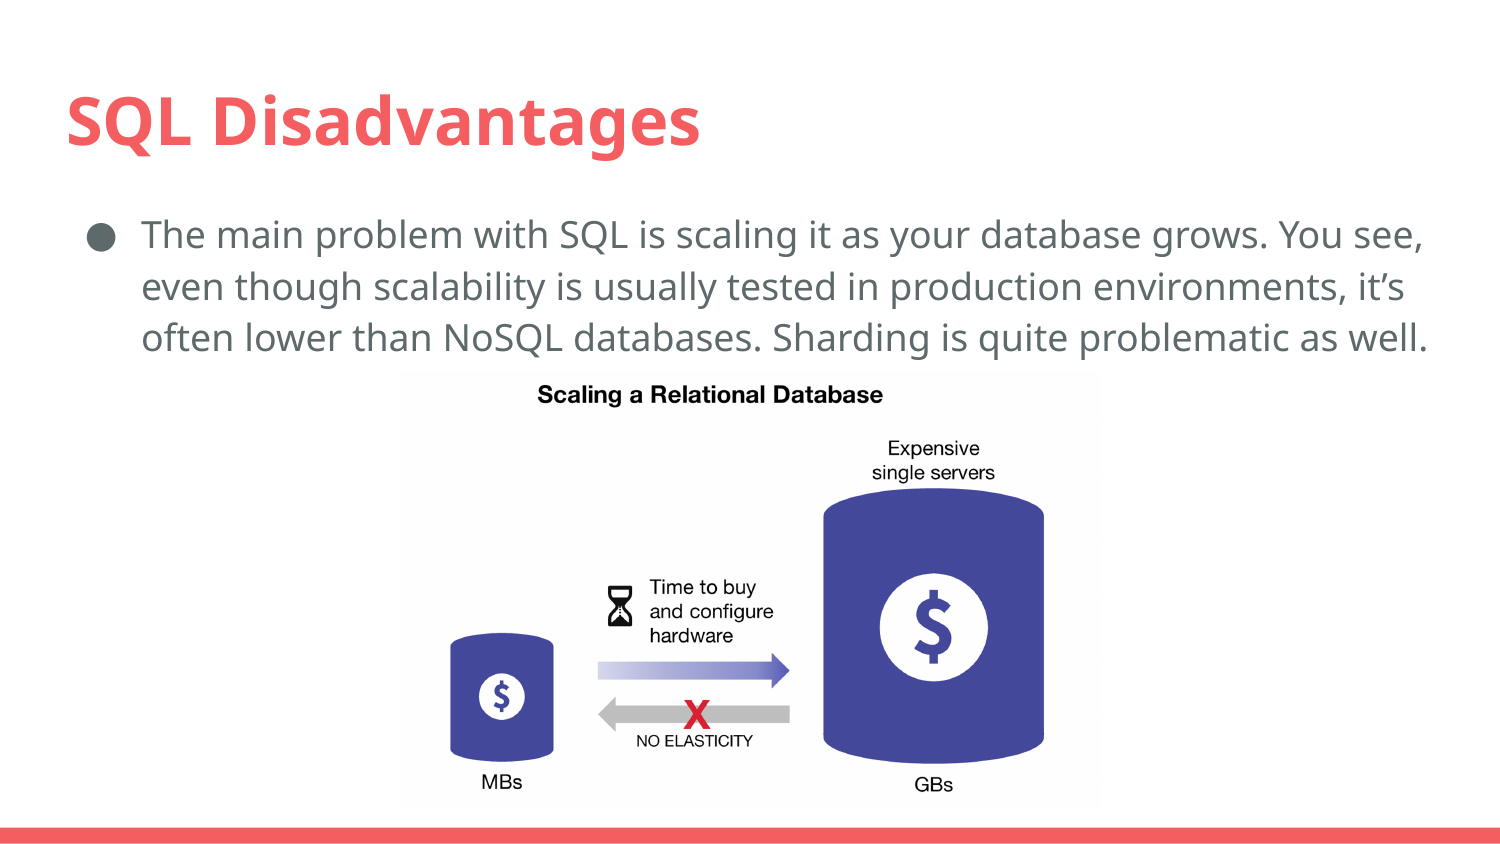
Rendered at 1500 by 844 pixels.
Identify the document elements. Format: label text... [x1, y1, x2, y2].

title SQL Disadvantages [51, 64, 1449, 167]
picture [399, 371, 1101, 810]
list The main problem with SQL is scaling it as your database grows. You see, even though scalability is usually tested in production environments, it’s often lower than NoSQL databases. Sharding is quite problematic as well. [51, 189, 1449, 750]
